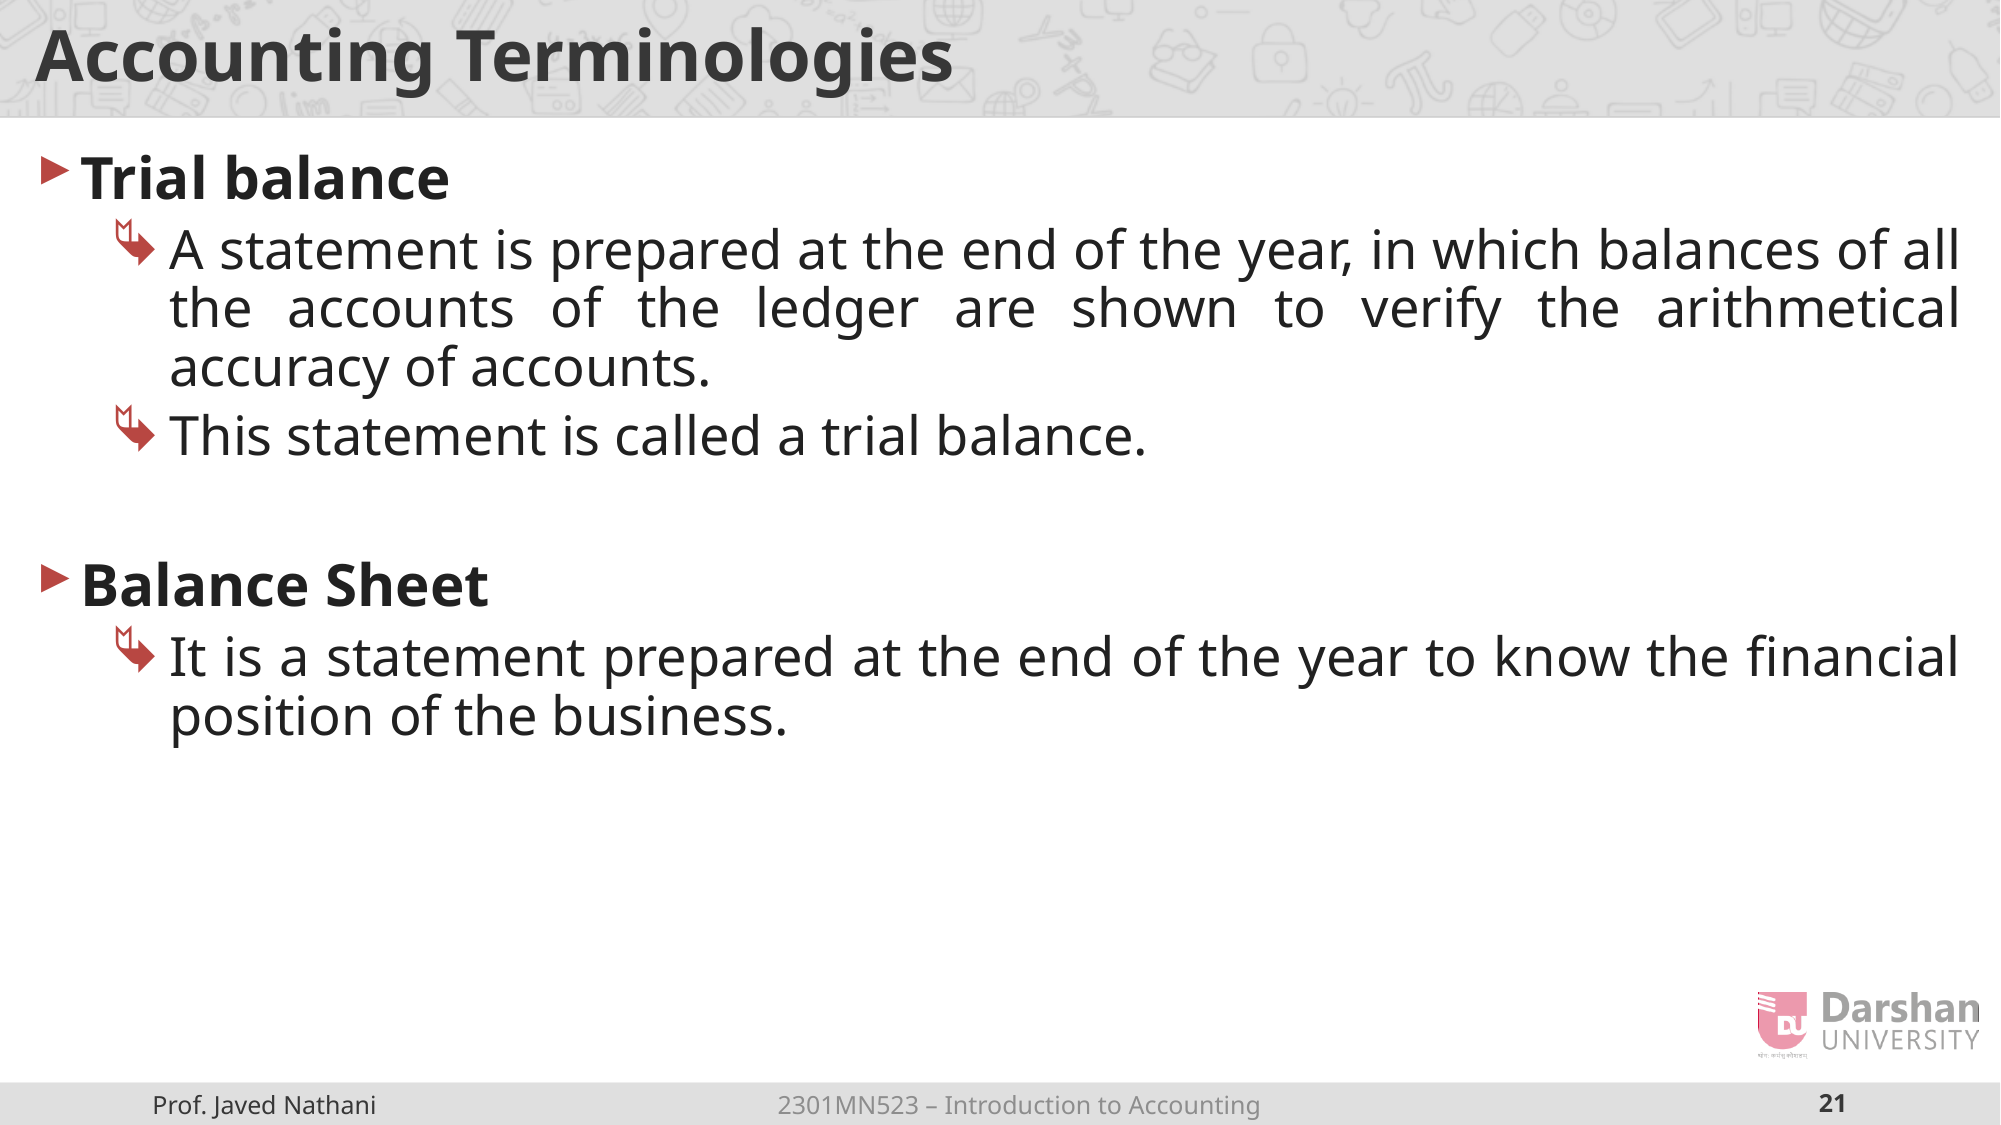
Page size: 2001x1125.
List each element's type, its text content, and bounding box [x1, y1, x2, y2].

list Trial balance A statement is prepared at the end of the year, in which balances of all the accounts of the ledger are shown to verify the arithmetical accuracy of accounts. This statement is called a trial balance. Balance Sheet It is a statement prepared at the end of the year to know the financial position of the business. [21, 141, 1979, 1088]
title Accounting Terminologies [0, 0, 2000, 117]
